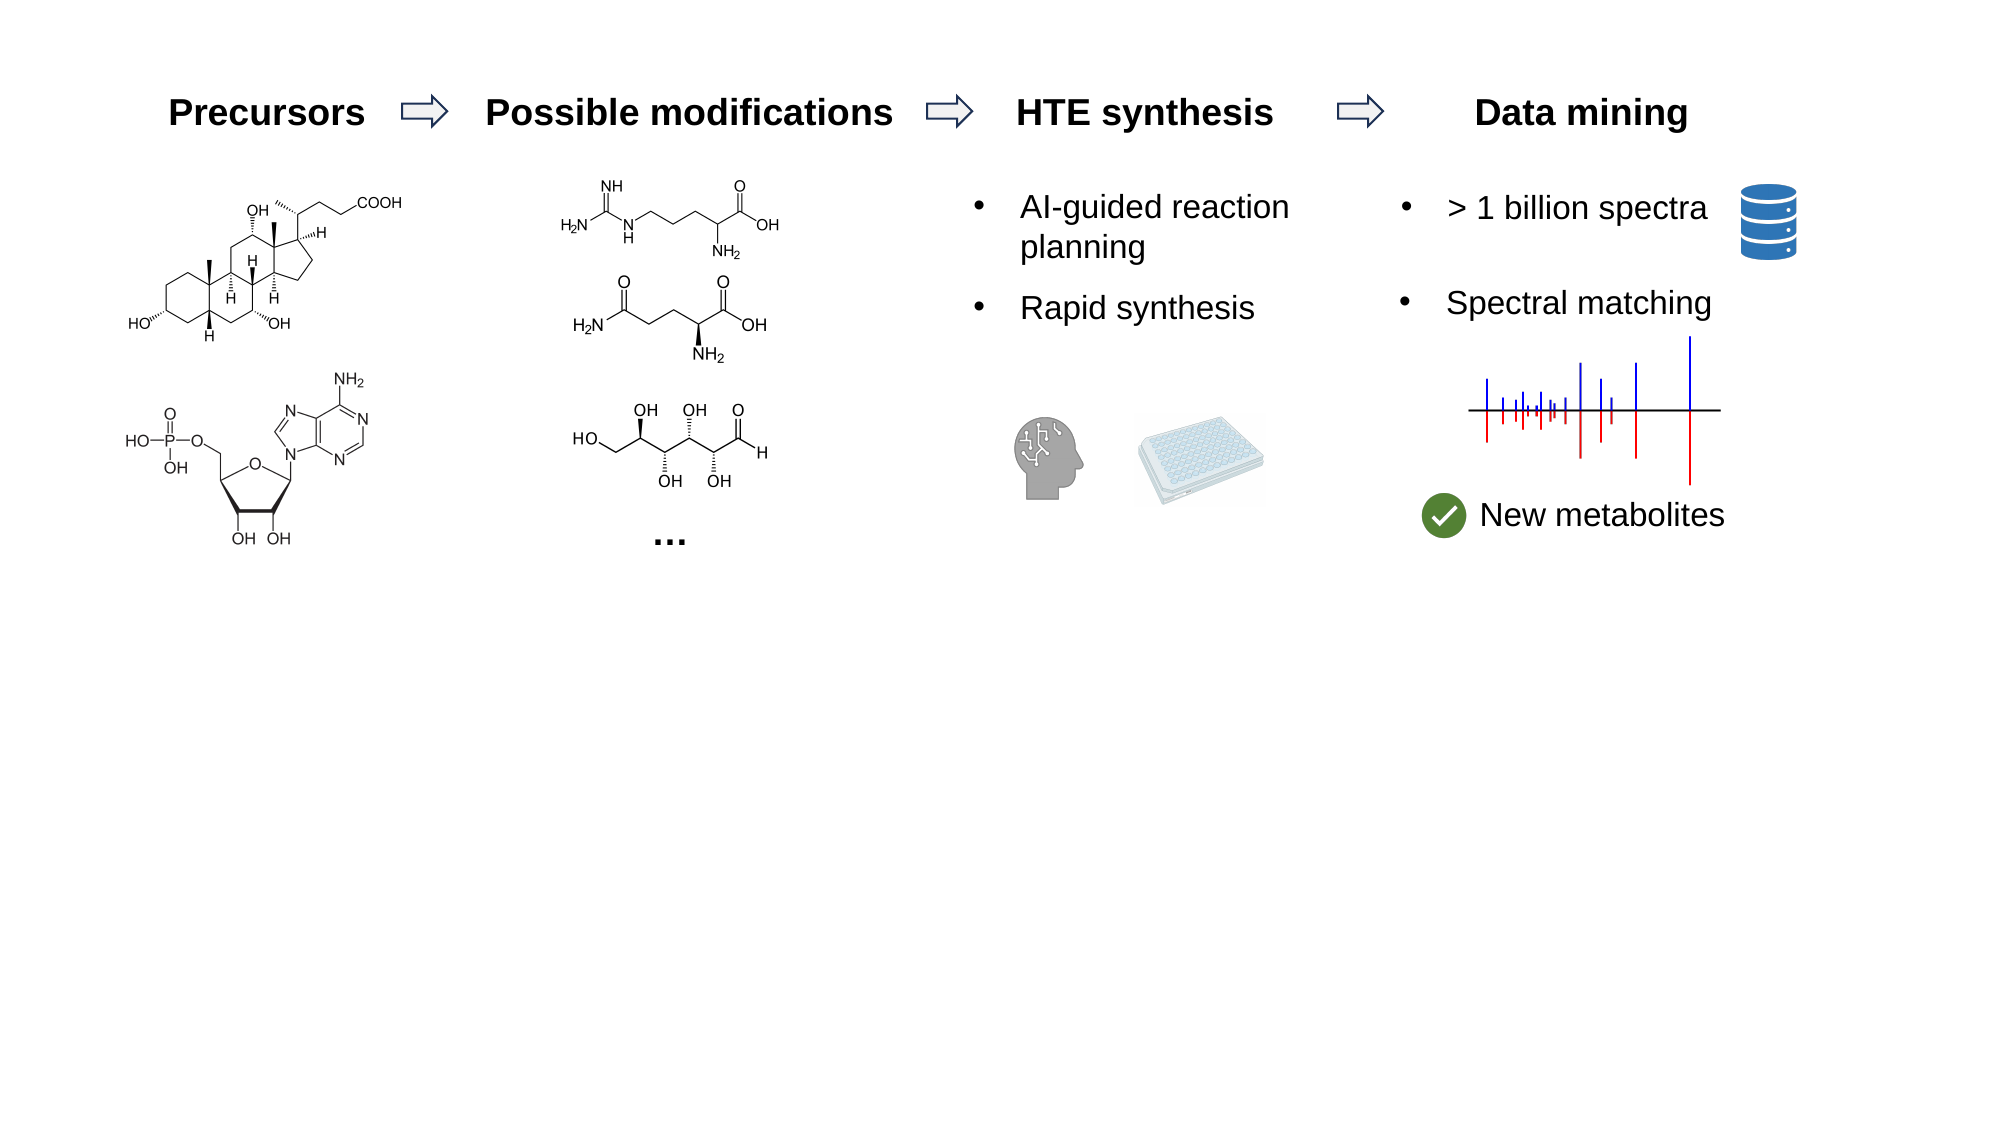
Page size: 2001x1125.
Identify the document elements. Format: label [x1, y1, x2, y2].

text_box [120, 80, 1816, 562]
